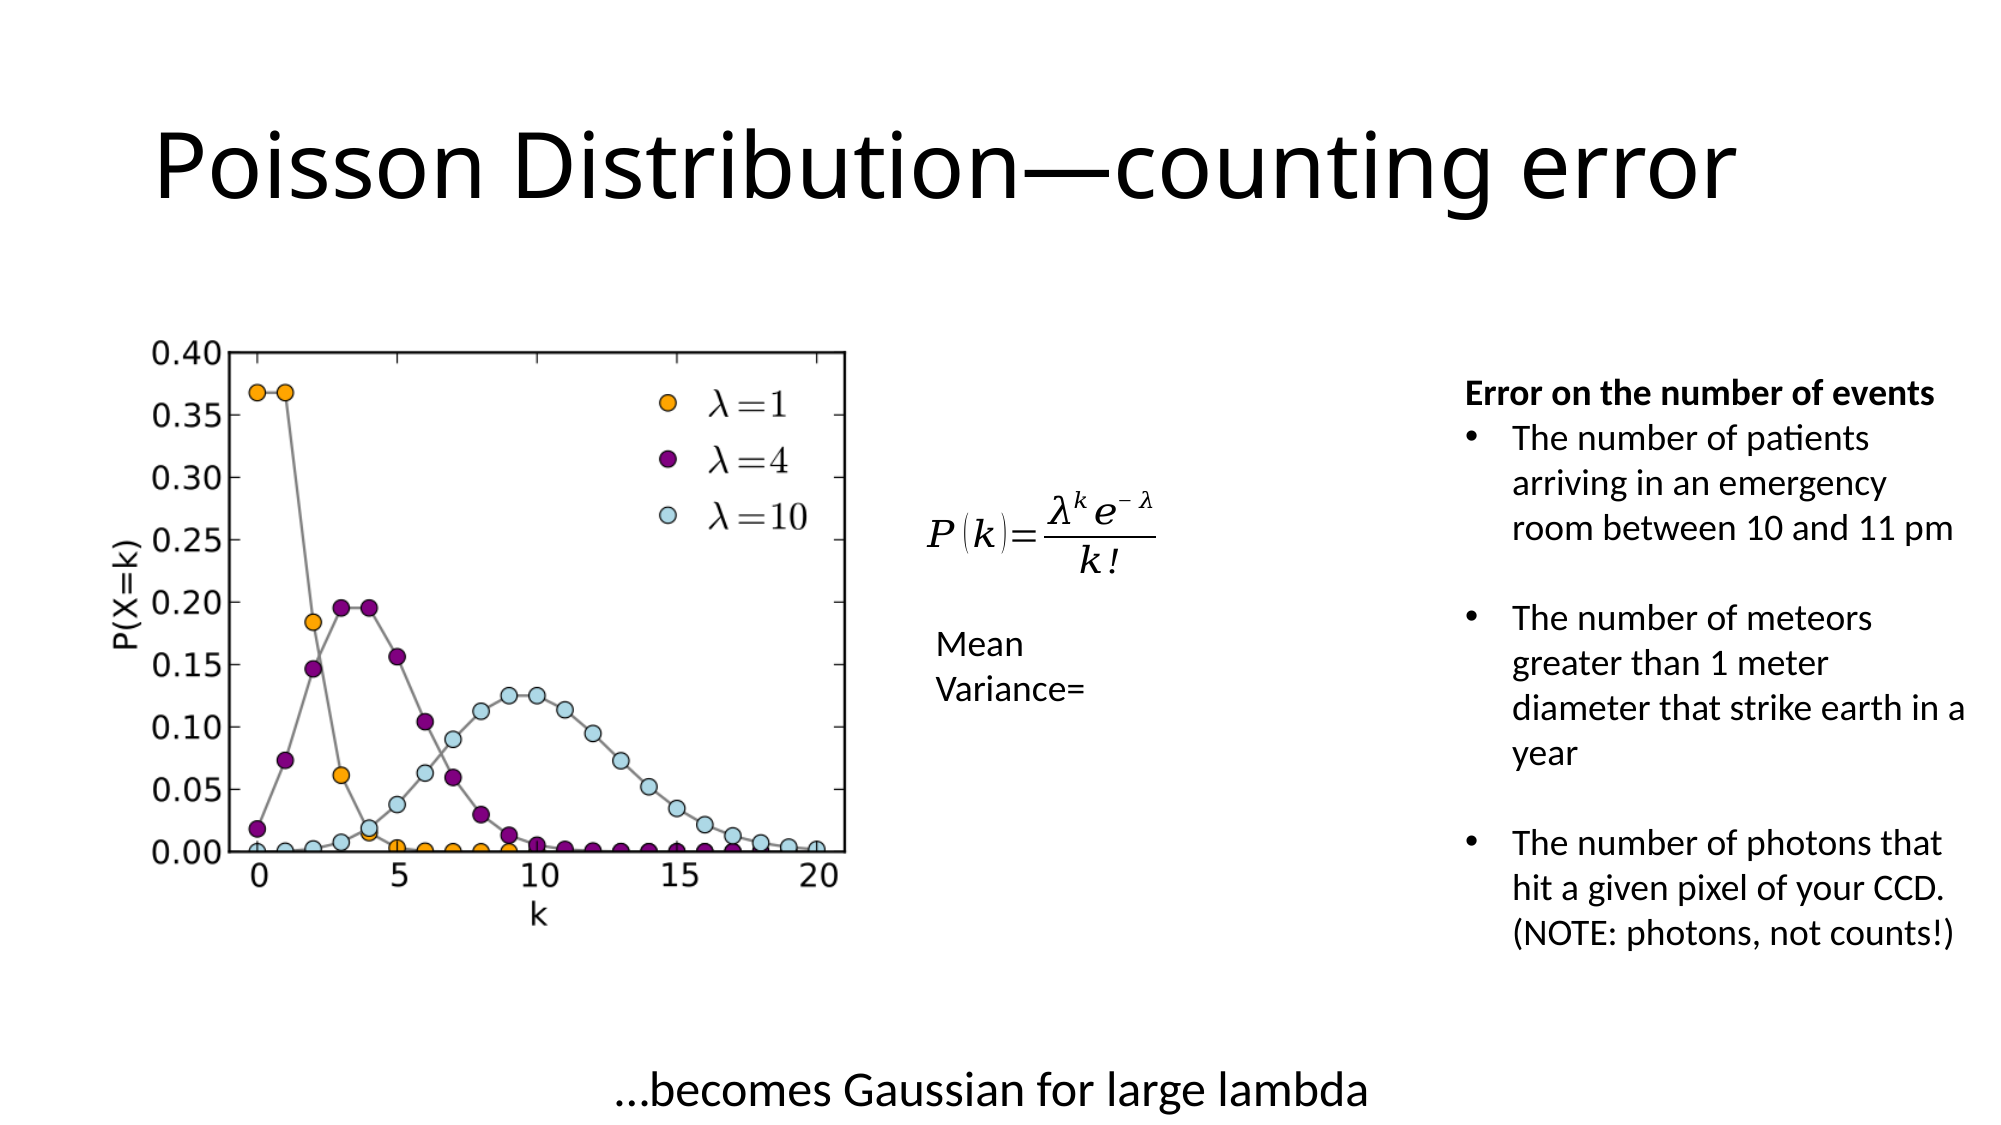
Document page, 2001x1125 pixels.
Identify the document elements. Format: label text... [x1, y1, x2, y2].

title Poisson Distribution—counting error [137, 59, 1863, 278]
picture [97, 309, 876, 933]
text_box Error on the number of events The number of patients arriving in an emergency room between 10 and 11 pm The number of meteors greater than 1 meter diameter that strike earth in a year The number of photons that hit a given pixel of your CCD. (NOTE: photons, not counts!) [1450, 360, 1985, 1125]
text_box …becomes Gaussian for large lambda [599, 1049, 1466, 1124]
